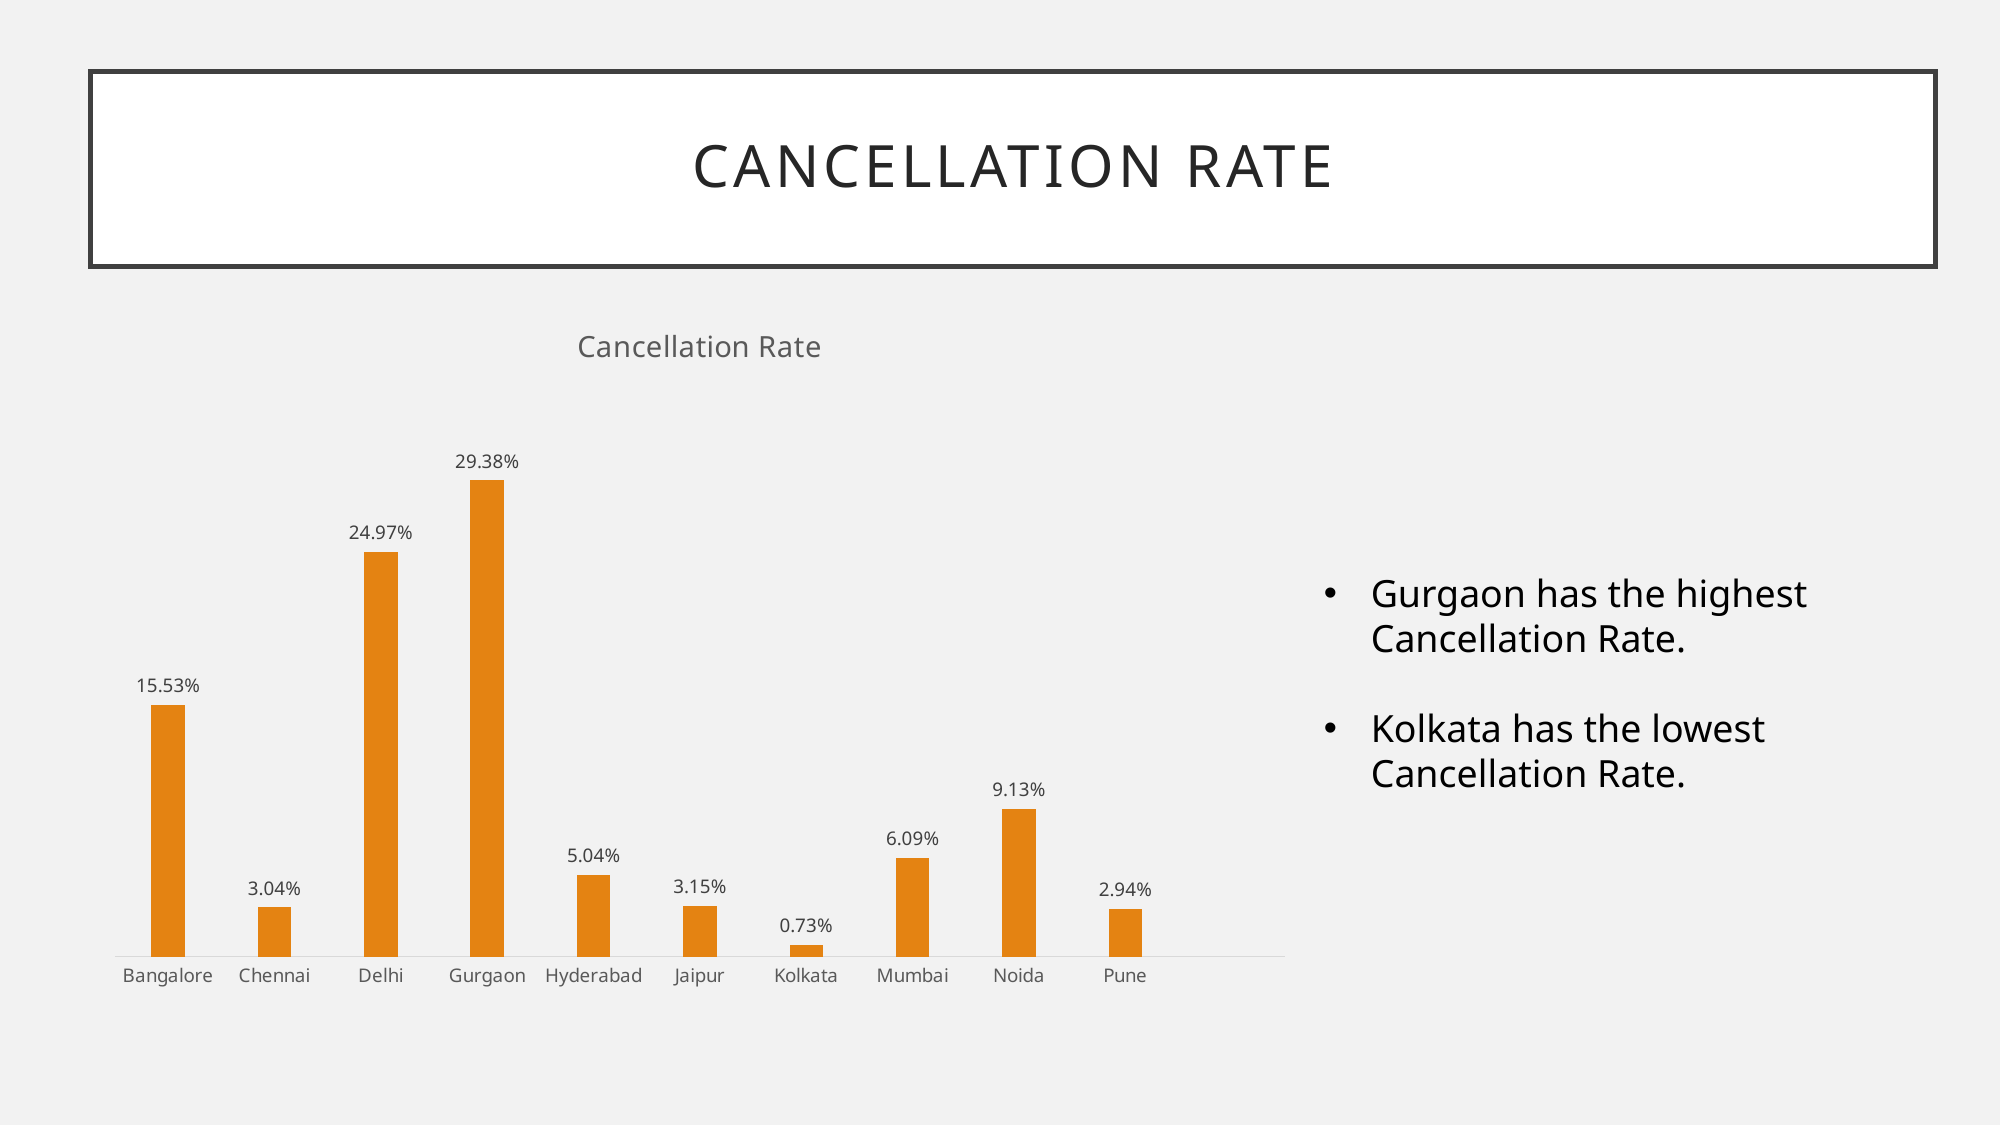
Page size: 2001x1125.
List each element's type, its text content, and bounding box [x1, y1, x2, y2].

chart [90, 294, 1310, 1004]
text_box Gurgaon has the highest Cancellation Rate. Kolkata has the lowest Cancellation Rate. [1310, 562, 1921, 803]
title Cancellation Rate [88, 69, 1938, 269]
